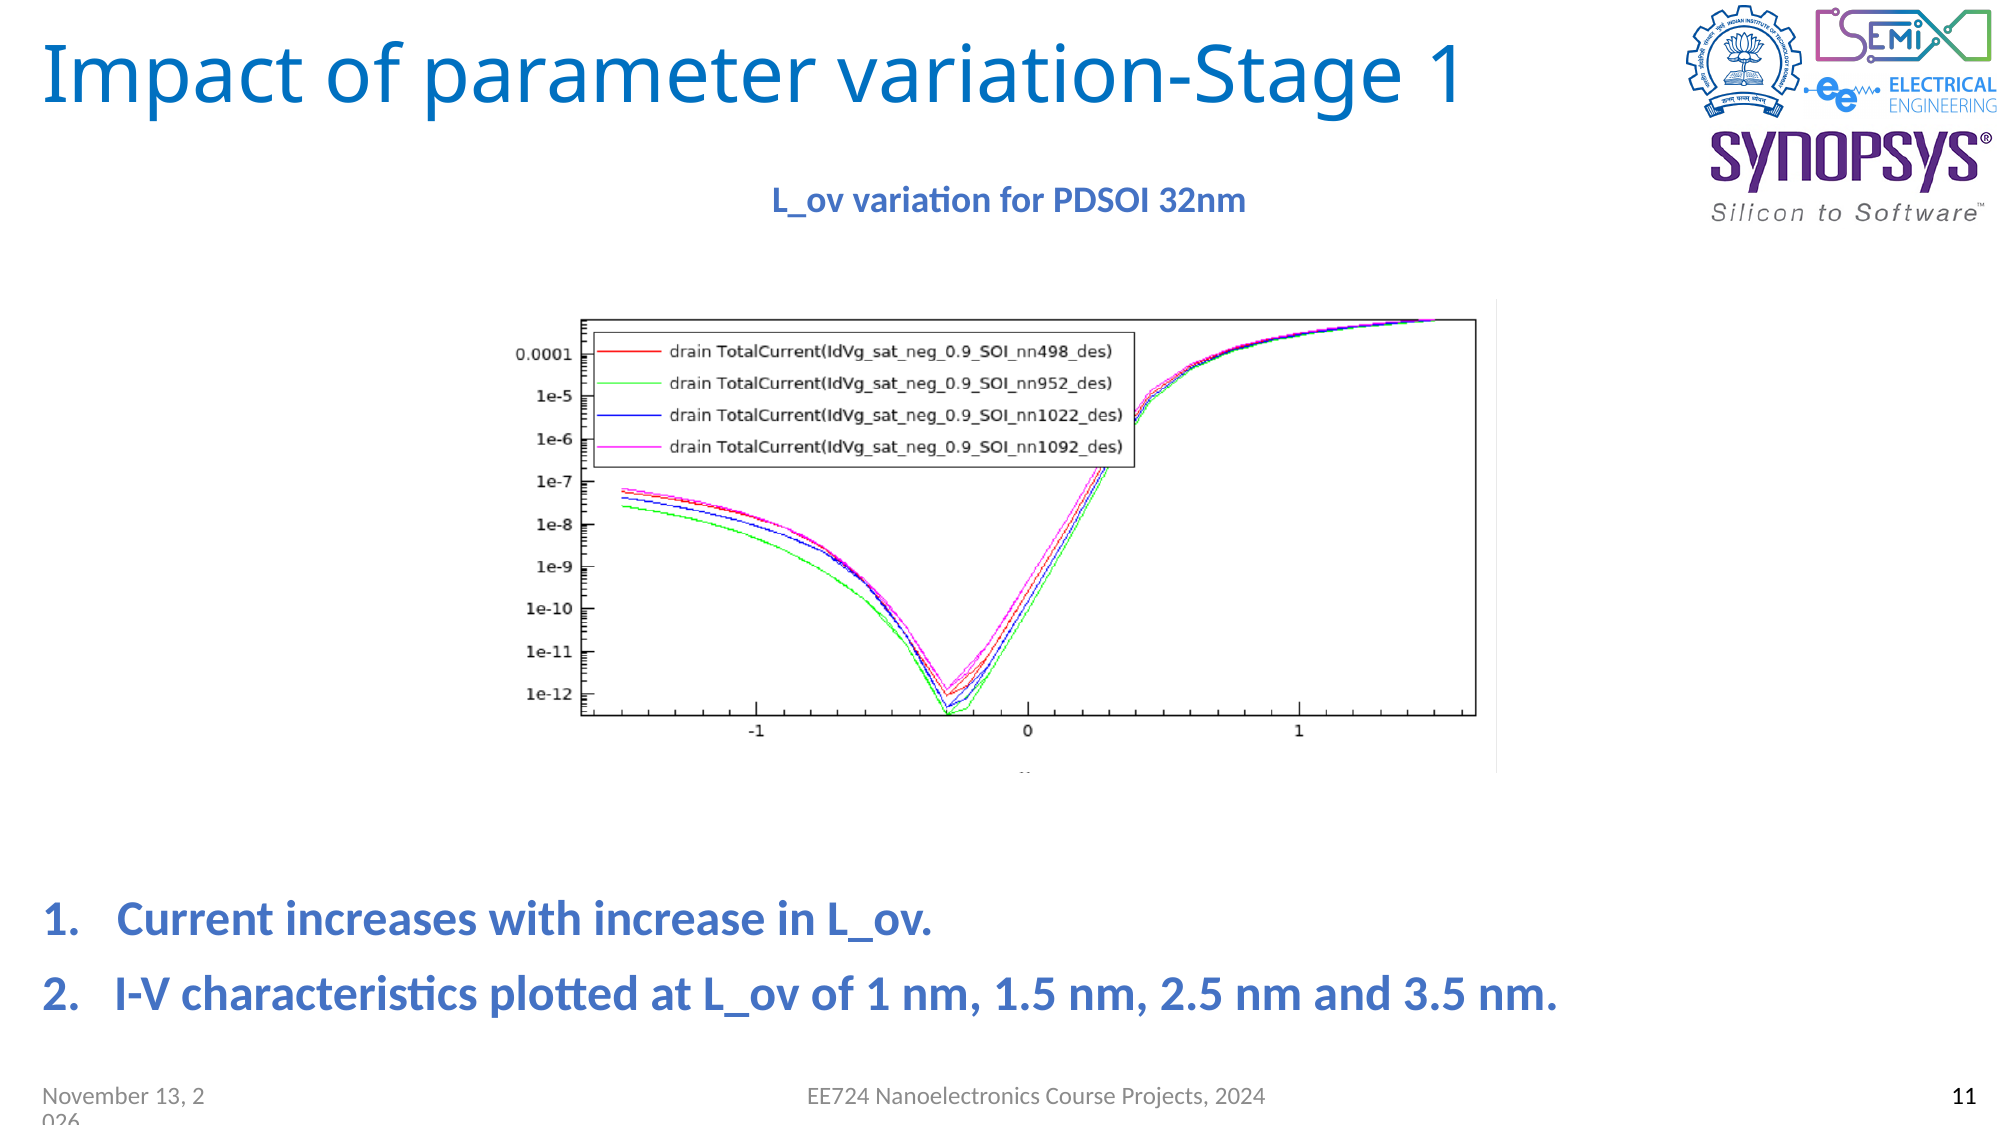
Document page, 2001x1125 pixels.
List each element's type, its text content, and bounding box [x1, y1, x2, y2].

list Current increases with increase in L_ov. 2. I-V characteristics plotted at L_ov of 1 nm, 1.5 nm, 2.5 nm and 3.5 nm. [26, 884, 1966, 1064]
title Impact of parameter variation-Stage 1 [26, 25, 1822, 128]
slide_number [26, 1065, 223, 1125]
footer EE724 Nanoelectronics Course Projects, 2024 [453, 1065, 1621, 1125]
picture [1806, 0, 1995, 71]
picture [1686, 5, 1802, 25]
slide_number 11 [1867, 1065, 1992, 1125]
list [496, 300, 1497, 773]
picture [1700, 124, 2001, 229]
text_box L_ov variation for PDSOI 32nm [652, 167, 1282, 228]
picture [1822, 73, 1997, 119]
